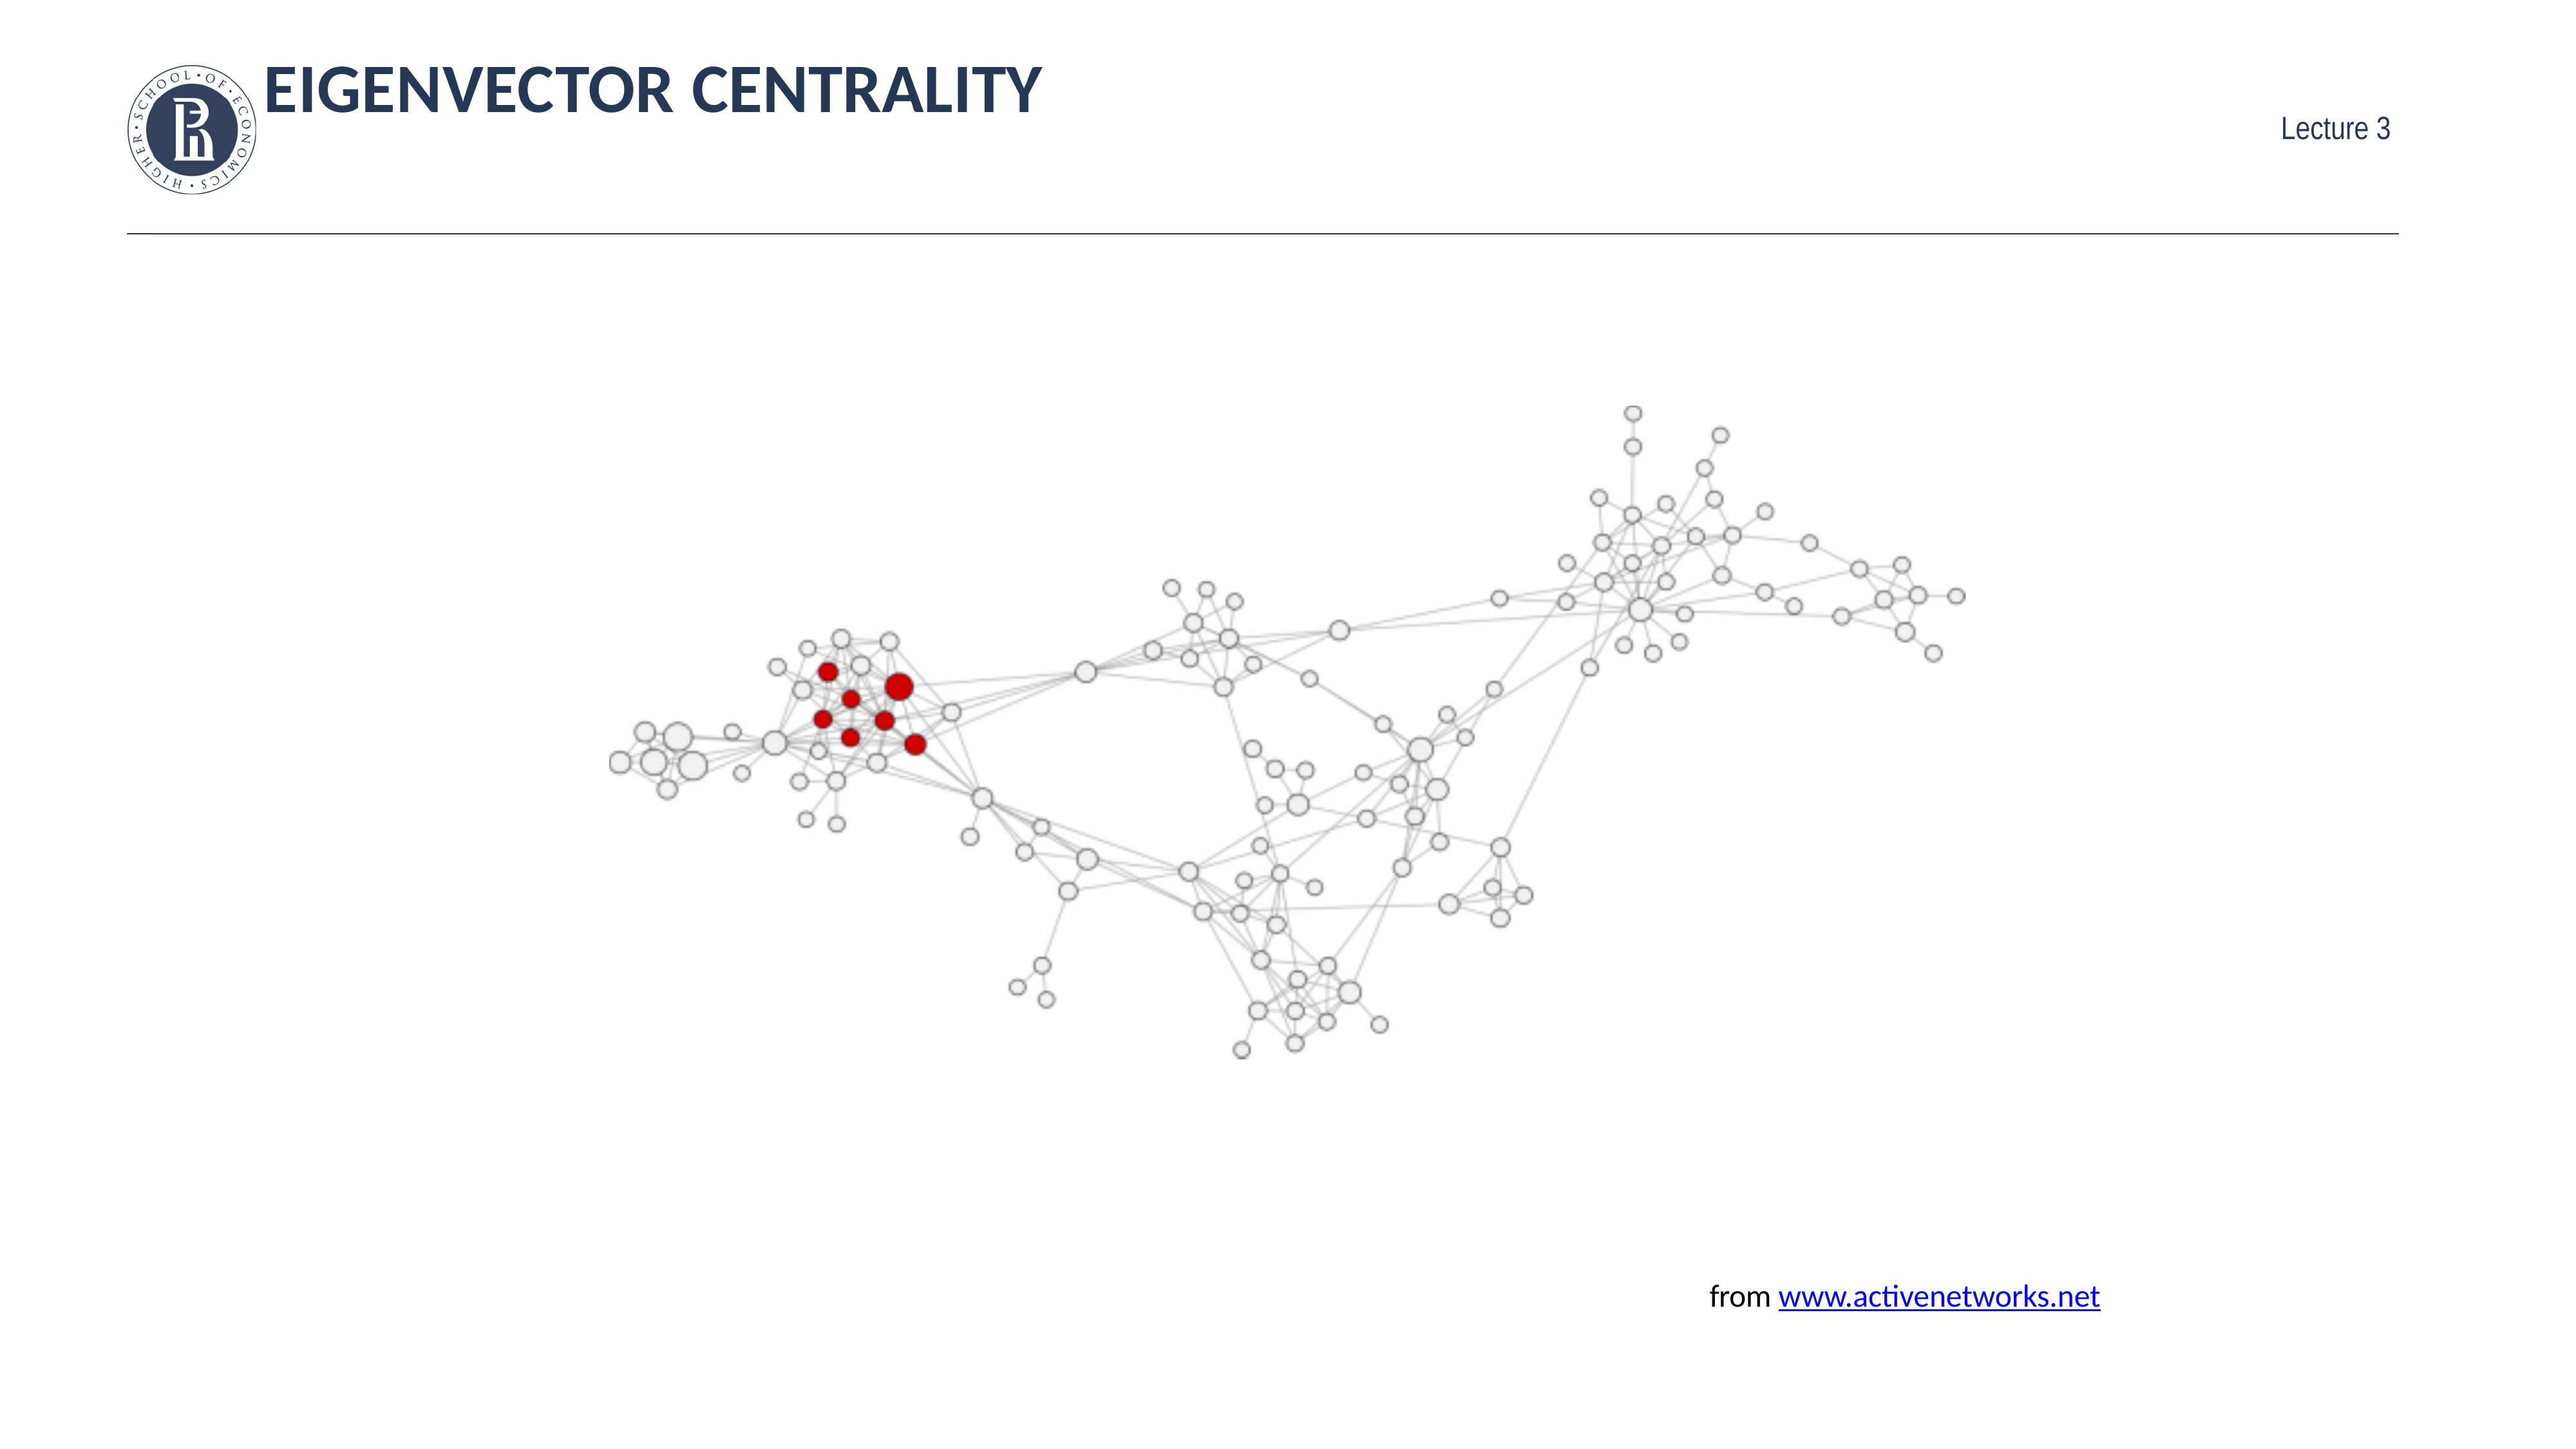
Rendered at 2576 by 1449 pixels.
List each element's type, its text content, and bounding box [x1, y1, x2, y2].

title Eigenvector centrality [256, 34, 1906, 135]
text_box [609, 406, 1966, 1059]
text_box from www.activenetworks.net [1698, 1270, 2107, 1314]
picture [128, 65, 256, 194]
